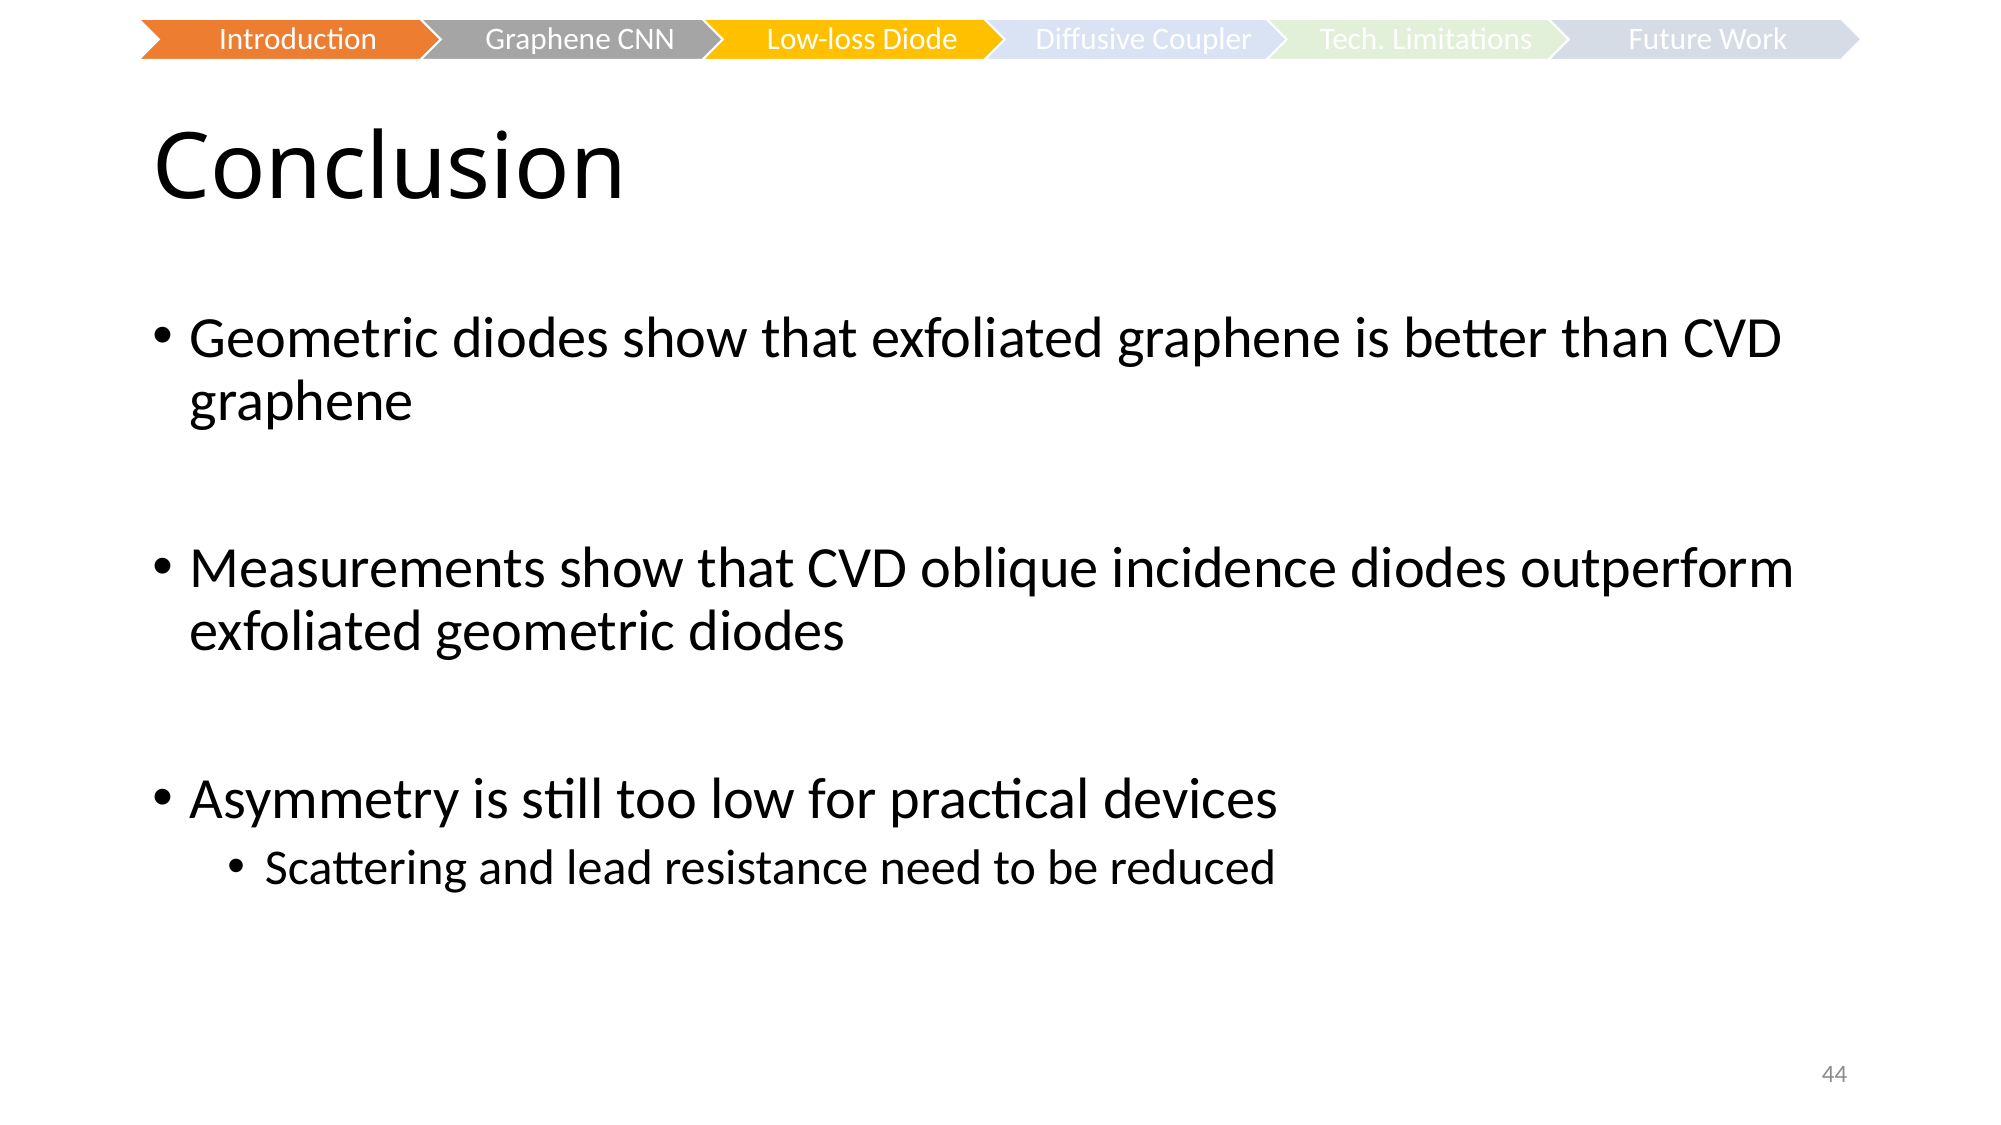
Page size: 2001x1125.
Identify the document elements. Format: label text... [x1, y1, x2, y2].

slide_number 44 [1412, 1042, 1863, 1103]
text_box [137, 18, 1863, 60]
list Geometric diodes show that exfoliated graphene is better than CVD graphene Measurements show that CVD oblique incidence diodes outperform exfoliated geometric diodes Asymmetry is still too low for practical devices Scattering and lead resistance need to be reduced [137, 299, 1863, 1014]
title Conclusion [137, 60, 1863, 278]
